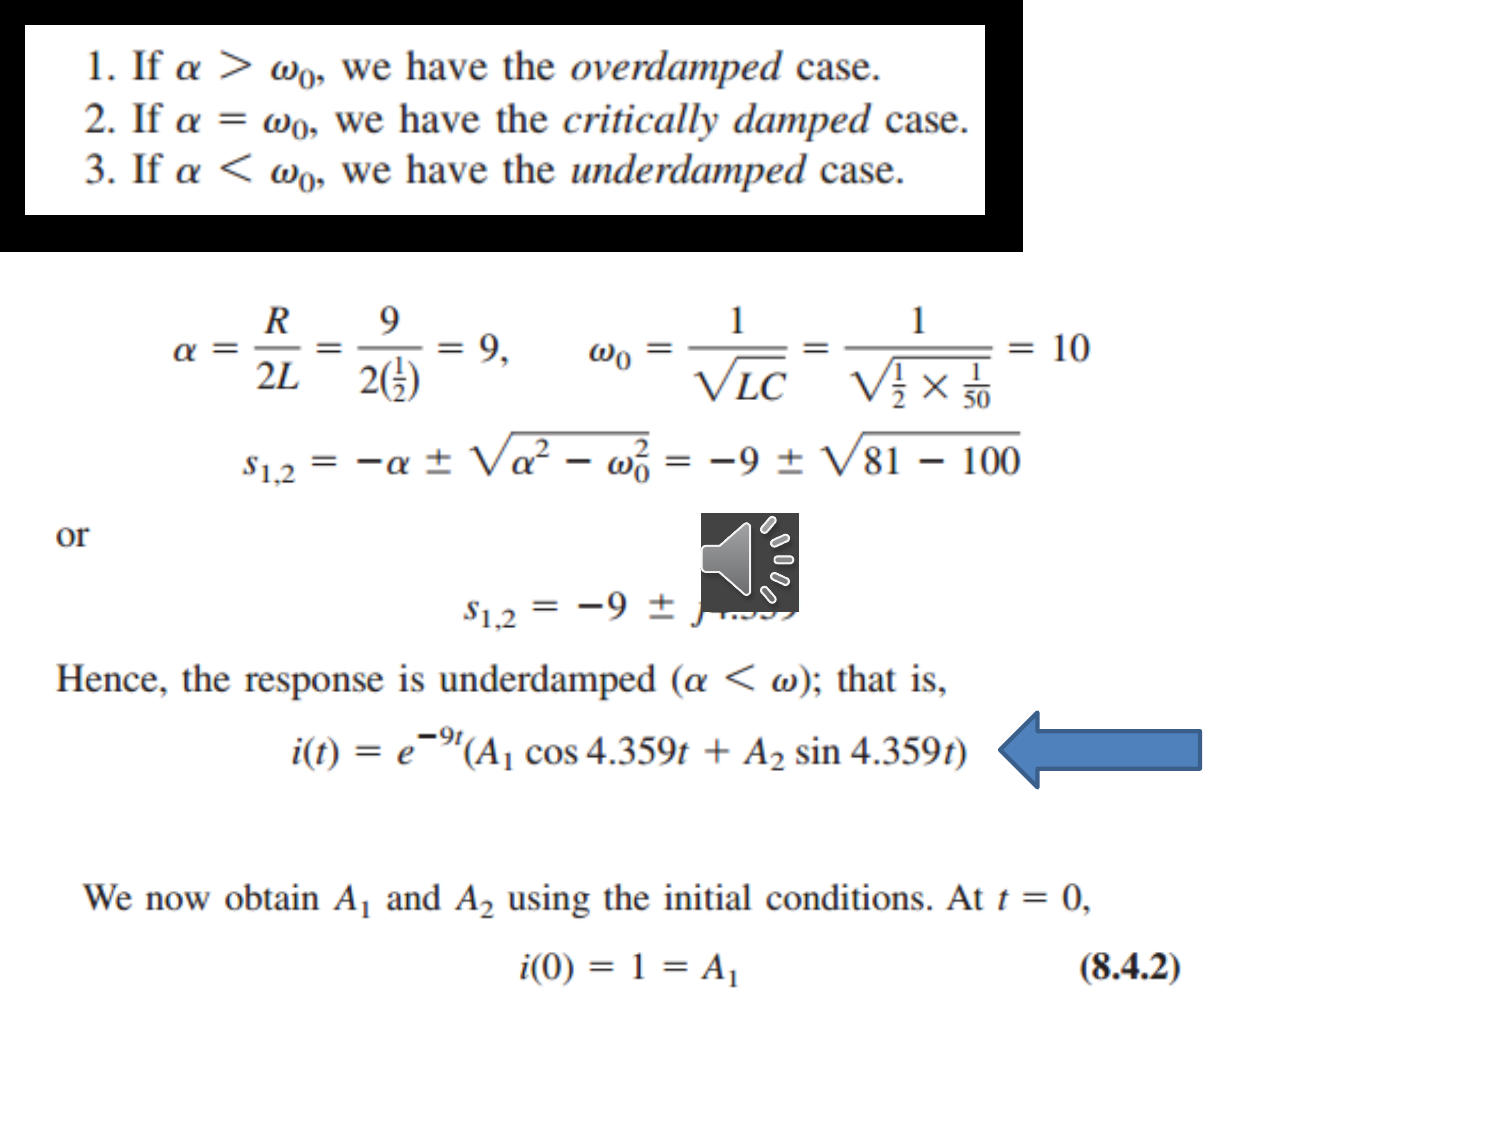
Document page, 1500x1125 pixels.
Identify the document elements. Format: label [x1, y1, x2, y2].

picture [74, 873, 1306, 1014]
picture [24, 299, 1103, 788]
picture [24, 24, 986, 216]
text_box [1107, 729, 1203, 771]
